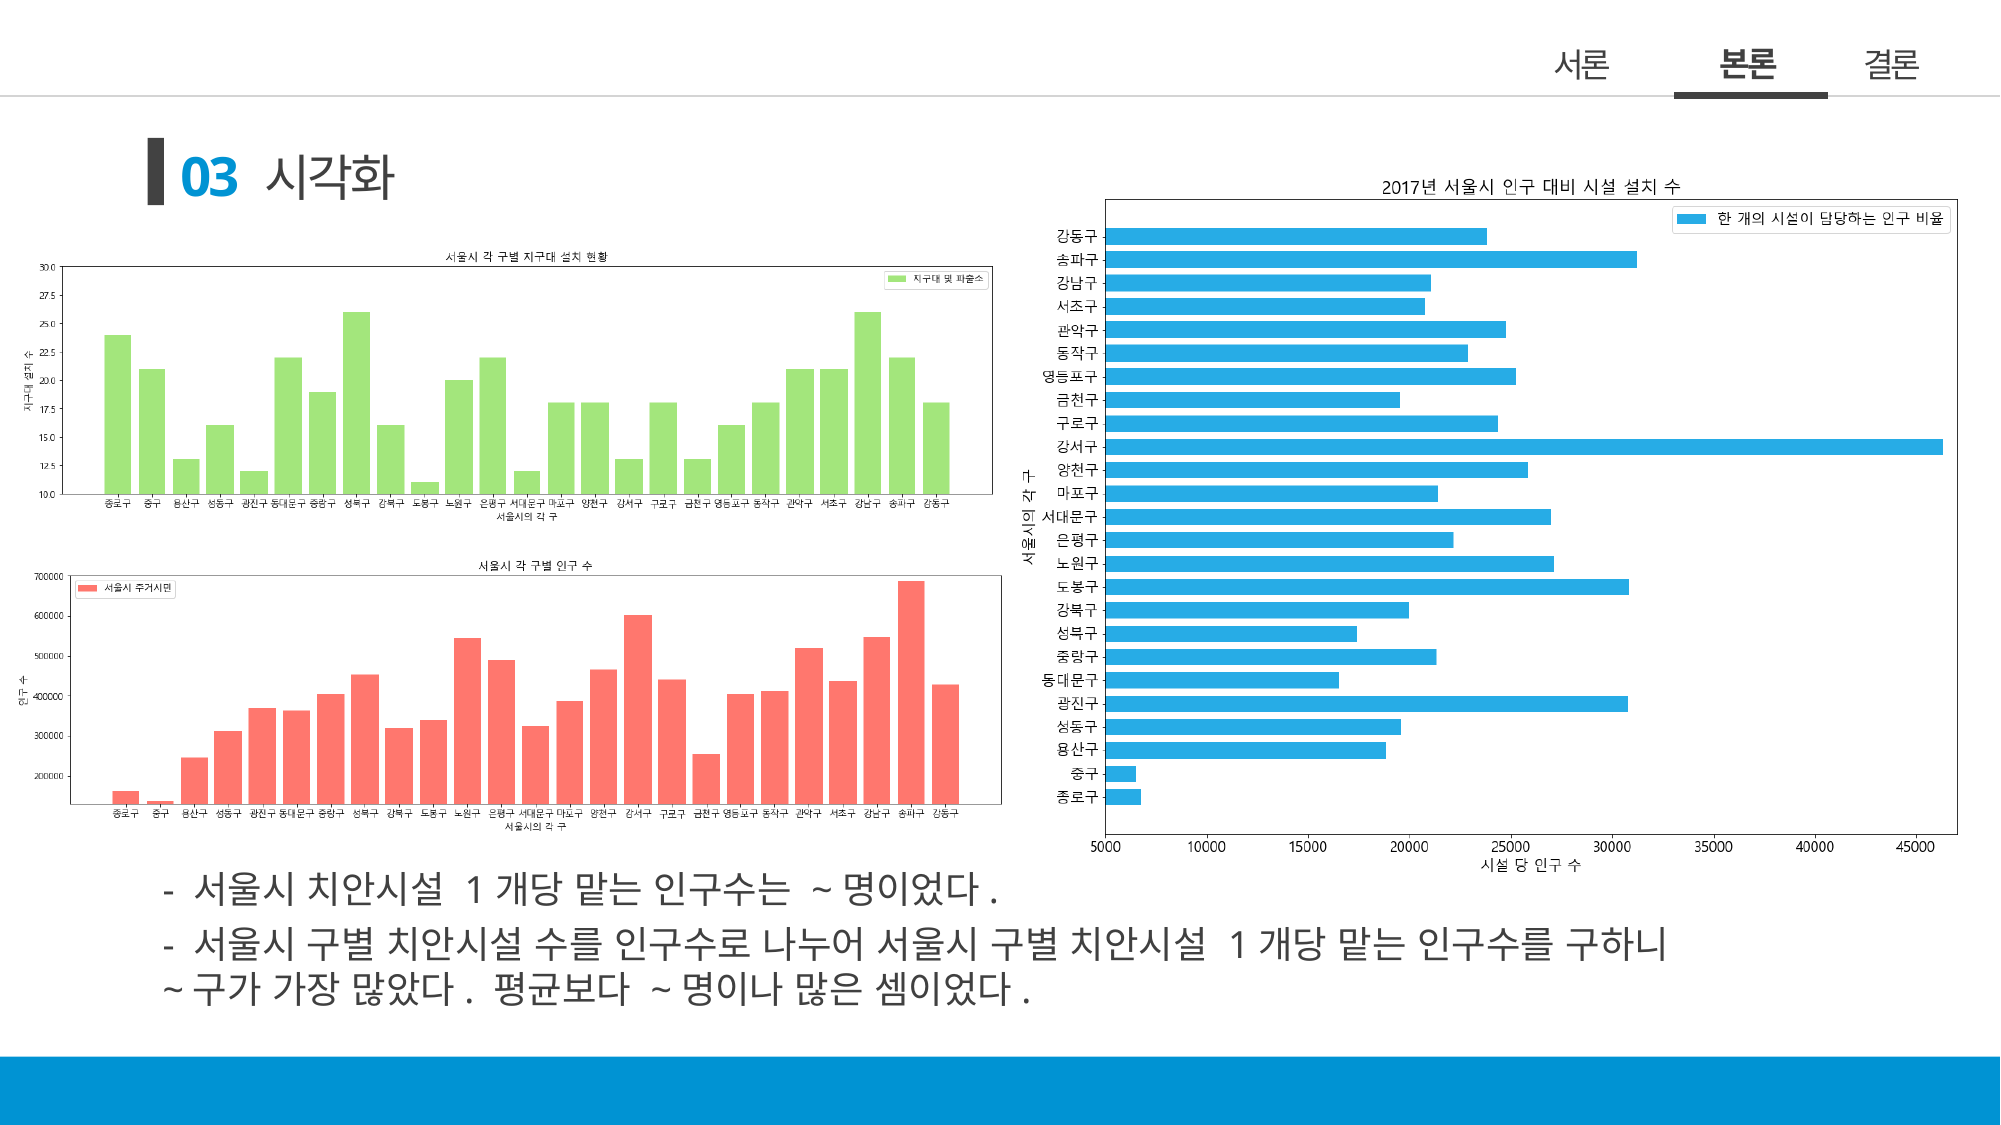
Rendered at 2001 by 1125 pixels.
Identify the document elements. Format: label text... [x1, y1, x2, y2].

text_box [147, 137, 165, 206]
text_box - 서울시 구별 치안시설 수를 인구수로 나누어 서울시 구별 치안시설 1개당 맡는 인구수를 구하니 ~구가 가장 많았다. 평균보다 ~명이나 많은 셈이었다. [147, 919, 1879, 1019]
text_box 서론 [1538, 37, 1627, 92]
text_box - 서울시 치안시설 1개당 맡는 인구수는 ~명이었다. [147, 858, 1879, 919]
text_box [0, 1056, 2000, 1125]
text_box 본론 [1705, 35, 1793, 90]
picture [17, 539, 1010, 841]
text_box 03 시각화 [165, 135, 411, 215]
picture [1015, 177, 1963, 874]
picture [19, 230, 1000, 530]
text_box 결론 [1848, 37, 1936, 92]
